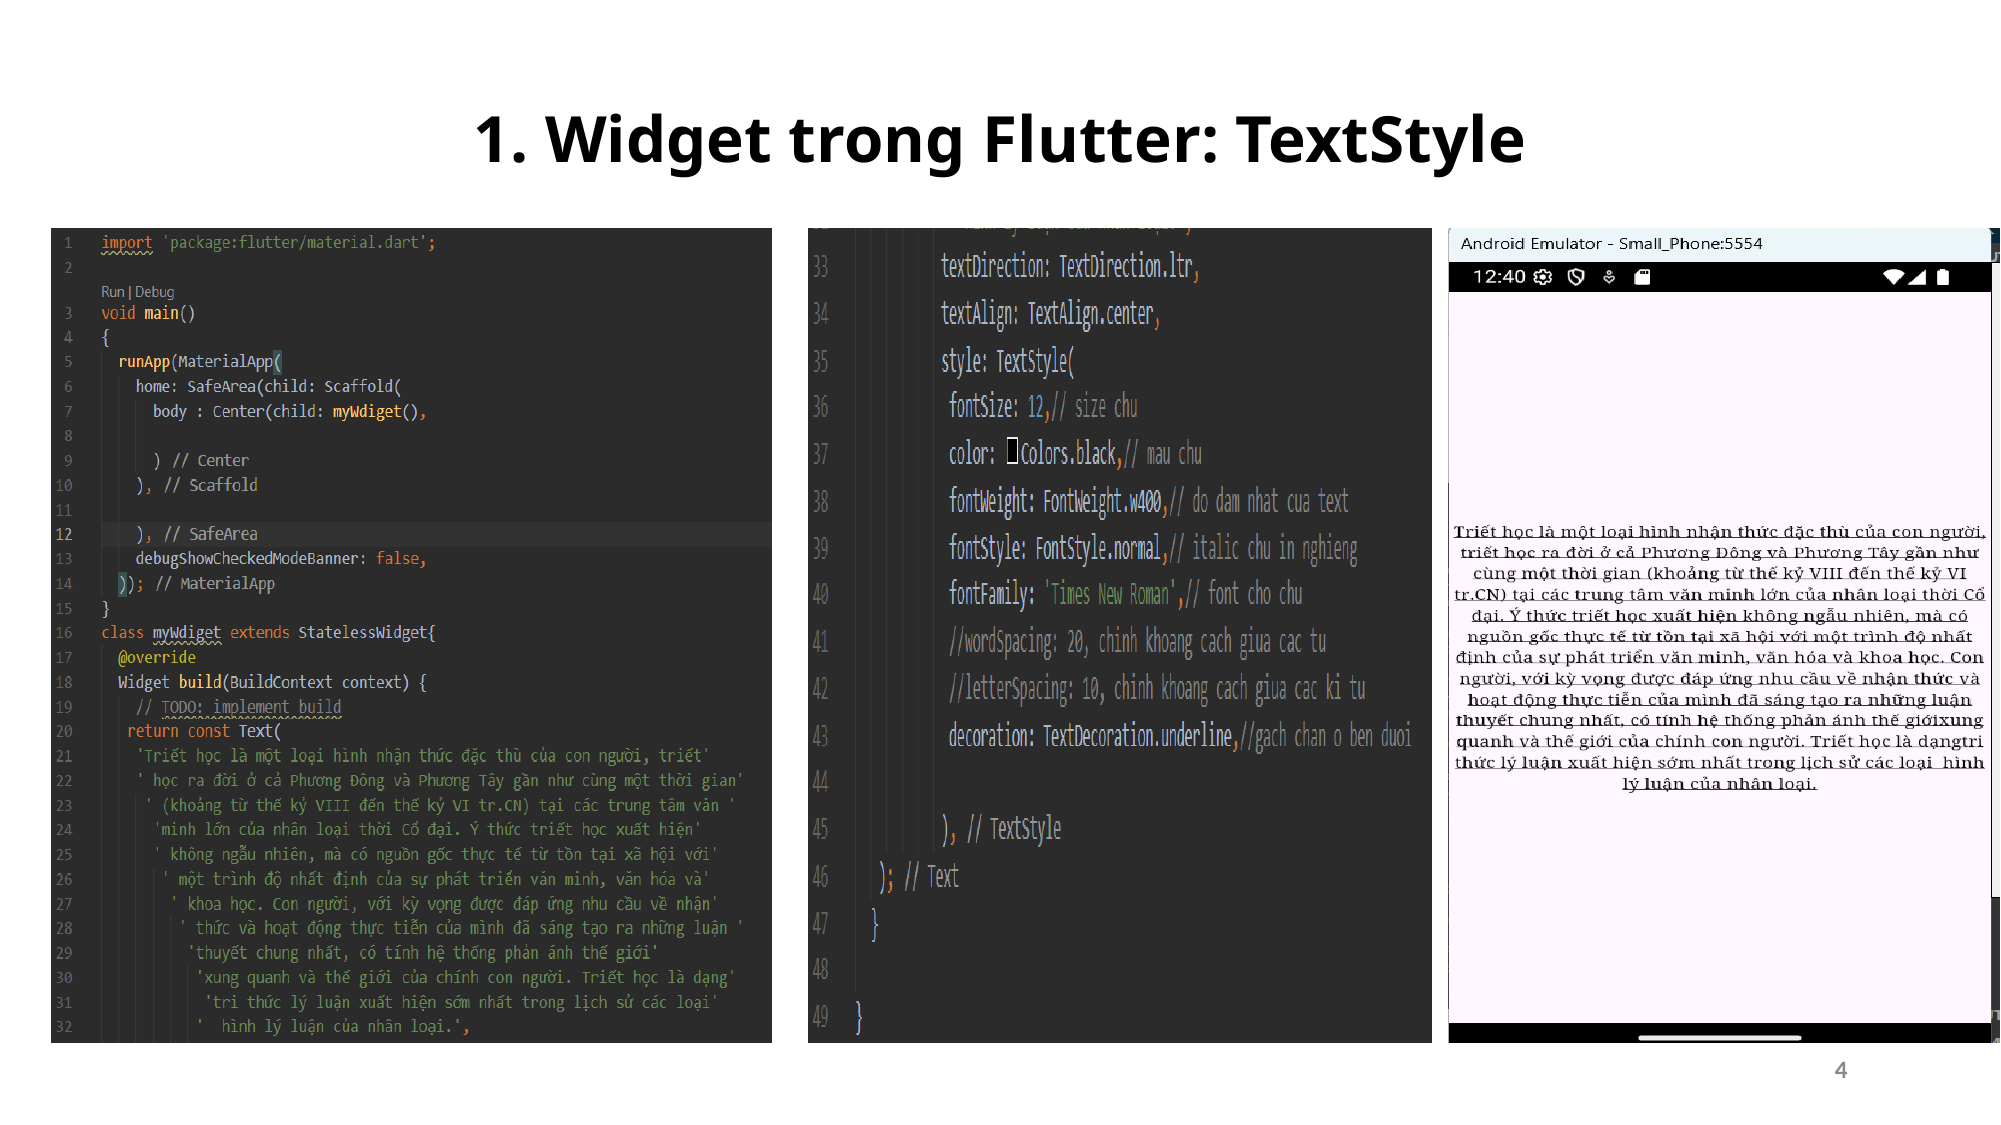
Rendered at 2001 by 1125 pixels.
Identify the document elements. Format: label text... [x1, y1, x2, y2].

picture [808, 228, 1432, 1043]
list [51, 228, 772, 1043]
slide_number 4 [1412, 1042, 1863, 1103]
title 1. Widget trong Flutter: TextStyle [196, 91, 1804, 273]
text_box [0, 0, 2000, 1125]
picture [1448, 228, 2000, 1043]
